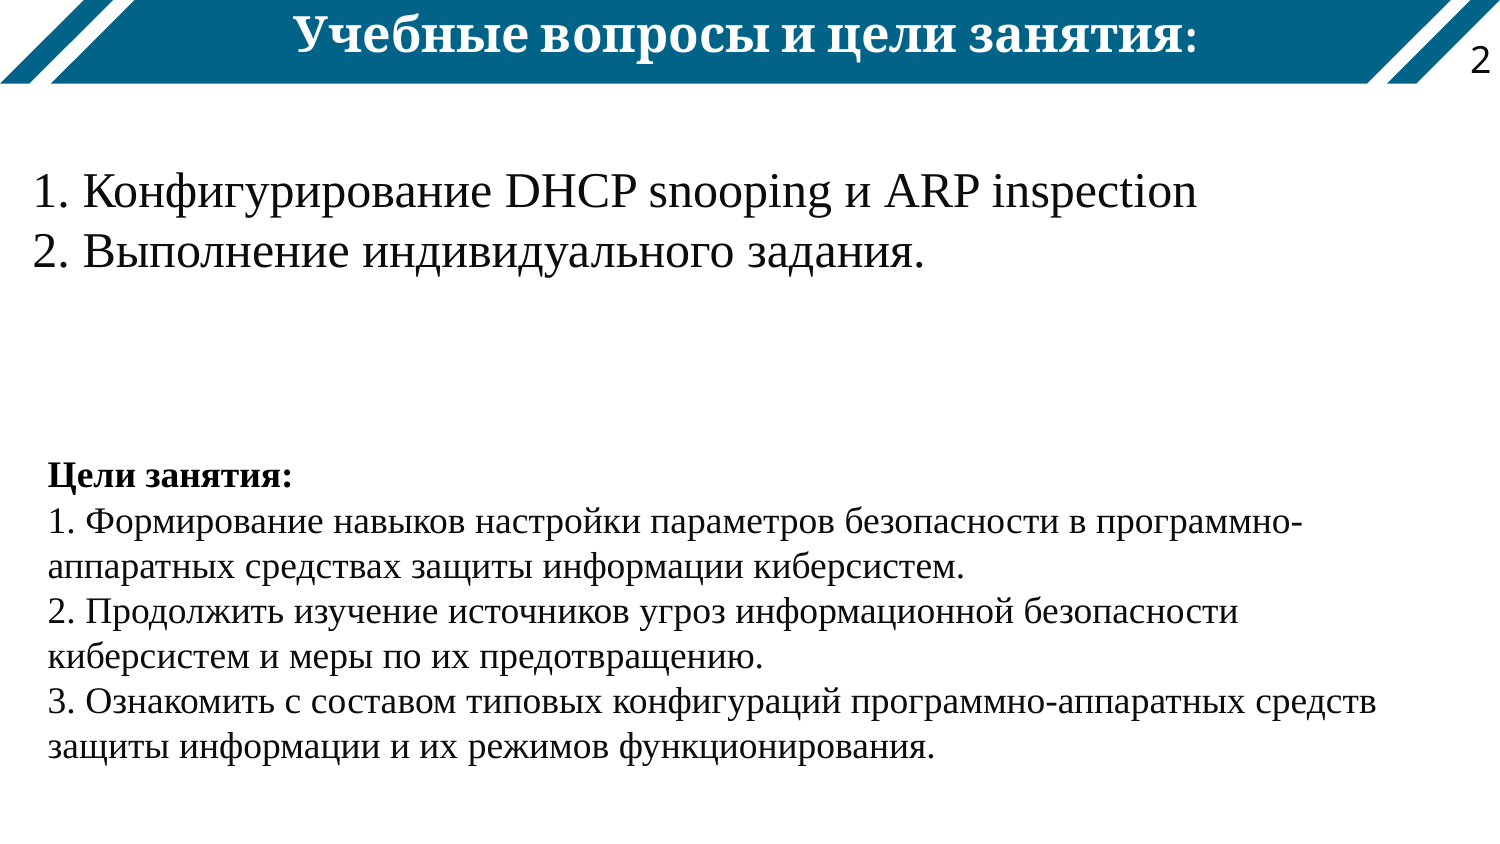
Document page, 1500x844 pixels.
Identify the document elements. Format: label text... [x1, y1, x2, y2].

text_box Цели занятия: 1. Формирование навыков настройки параметров безопасности в программно-аппаратных средствах защиты информации киберсистем. 2. Продолжить изучение источников угроз информационной безопасности киберсистем и меры по их предотвращению. 3. Ознакомить с составом типовых конфигураций программно-аппаратных средств защиты информации и их режимов функционирования. [33, 437, 1447, 774]
text_box 1. Конфигурирование DHCP snooping и ARP inspection 2. Выполнение индивидуального задания. [17, 150, 1424, 285]
slide_number 2 [1455, 28, 1500, 74]
title Учебные вопросы и цели занятия: [19, 0, 1473, 64]
